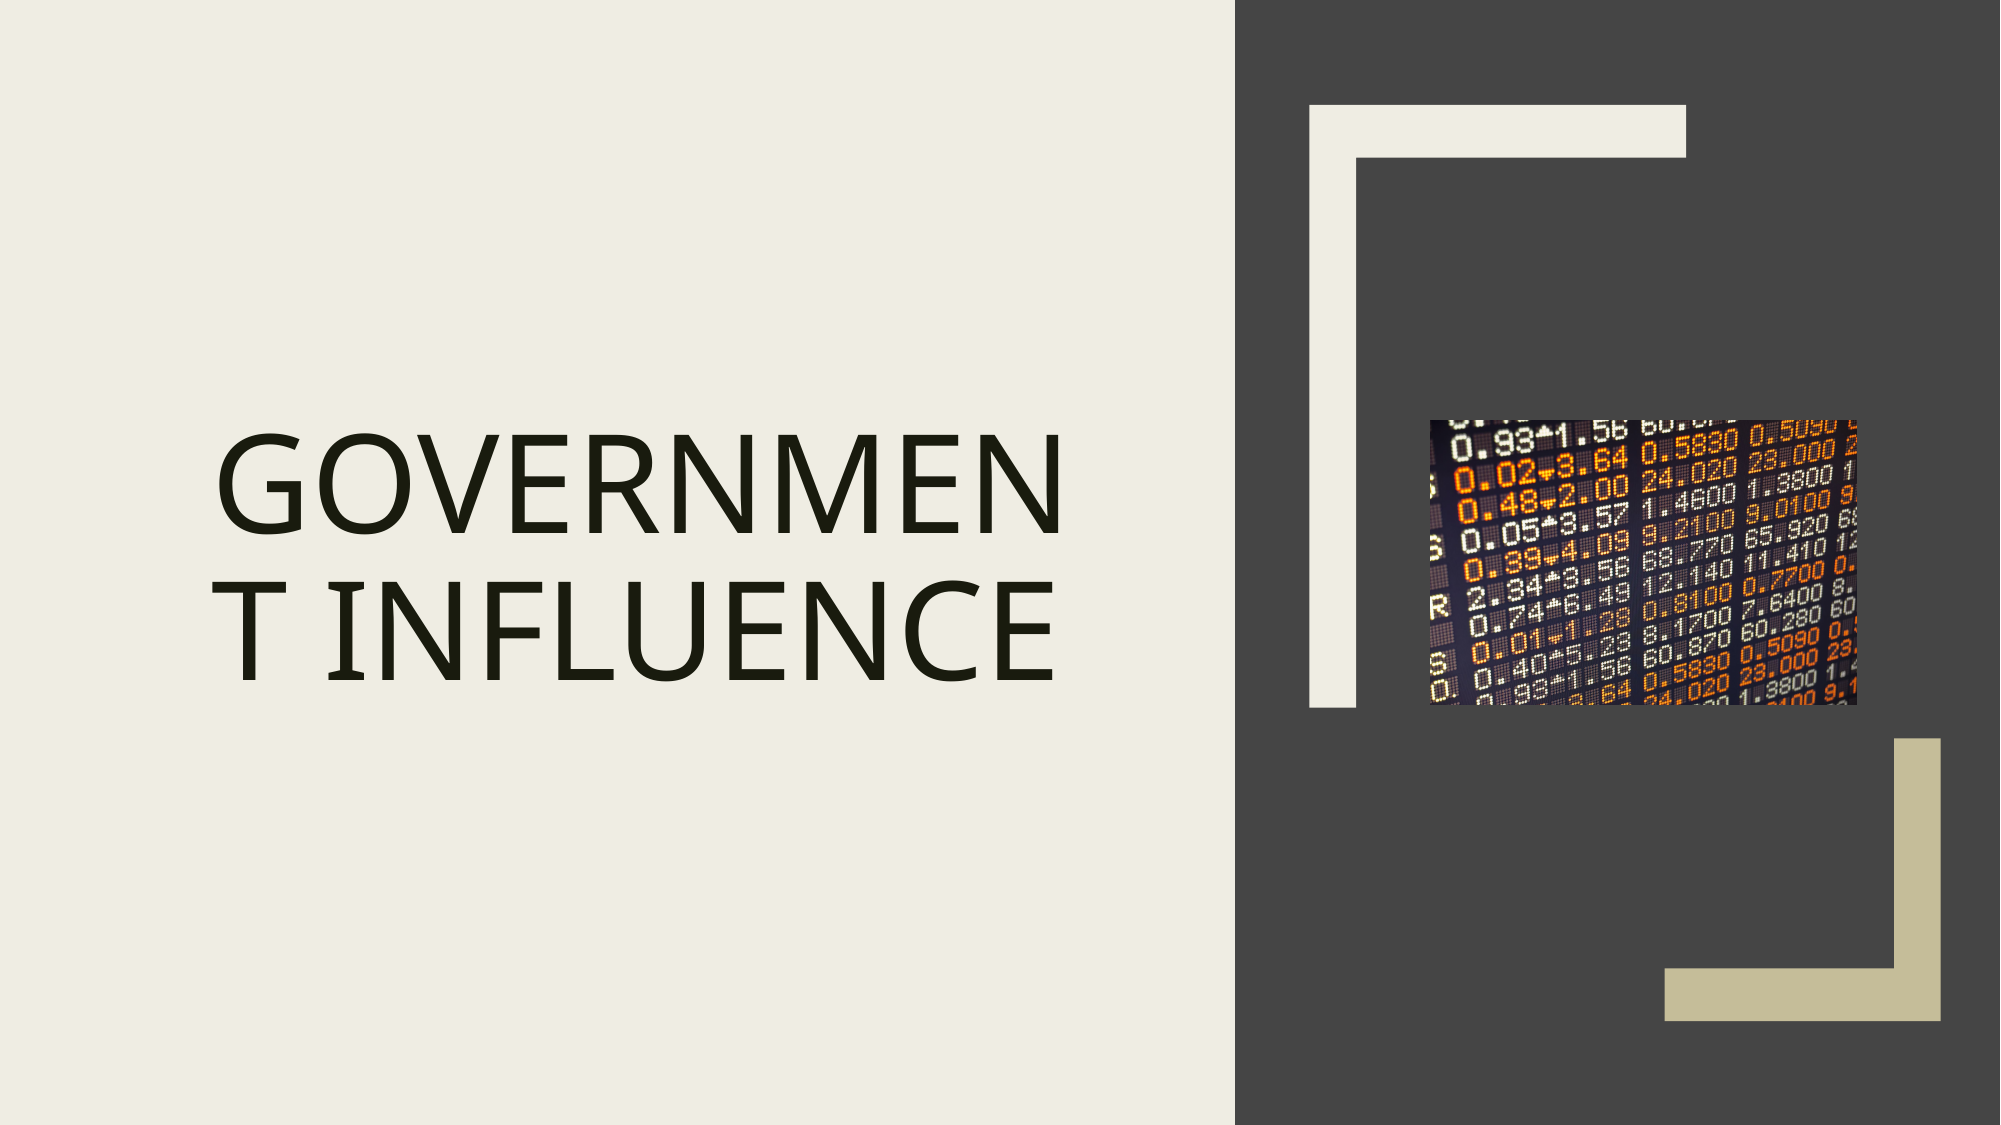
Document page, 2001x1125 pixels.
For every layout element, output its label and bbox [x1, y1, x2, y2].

text_box [1238, 0, 2000, 1125]
text_box [123, 122, 1875, 1000]
text_box [0, 0, 1238, 1125]
text_box [1664, 738, 1941, 1022]
list [1430, 420, 1857, 705]
text_box [1309, 104, 1687, 122]
